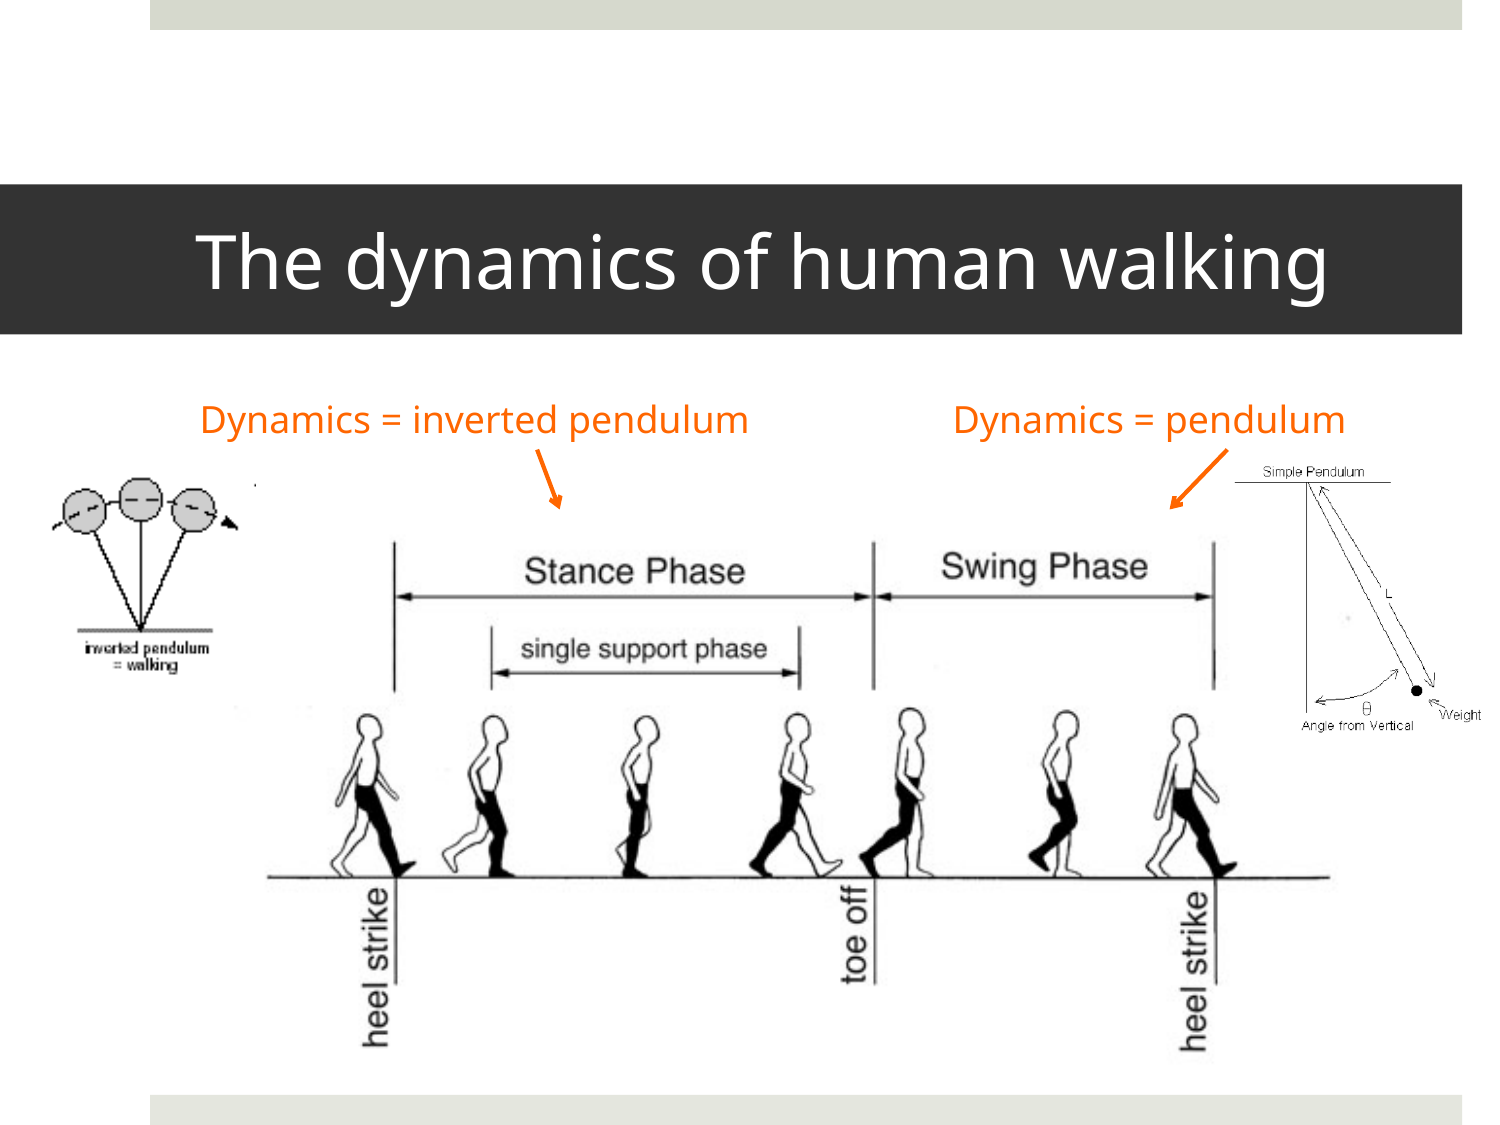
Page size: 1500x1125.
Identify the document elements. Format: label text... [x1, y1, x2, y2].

text_box Dynamics = inverted pendulum [184, 388, 766, 449]
text_box Dynamics = pendulum [937, 388, 1362, 449]
title The dynamics of human walking [0, 184, 1463, 335]
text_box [536, 448, 561, 510]
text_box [1169, 448, 1228, 510]
picture [29, 456, 1500, 1076]
